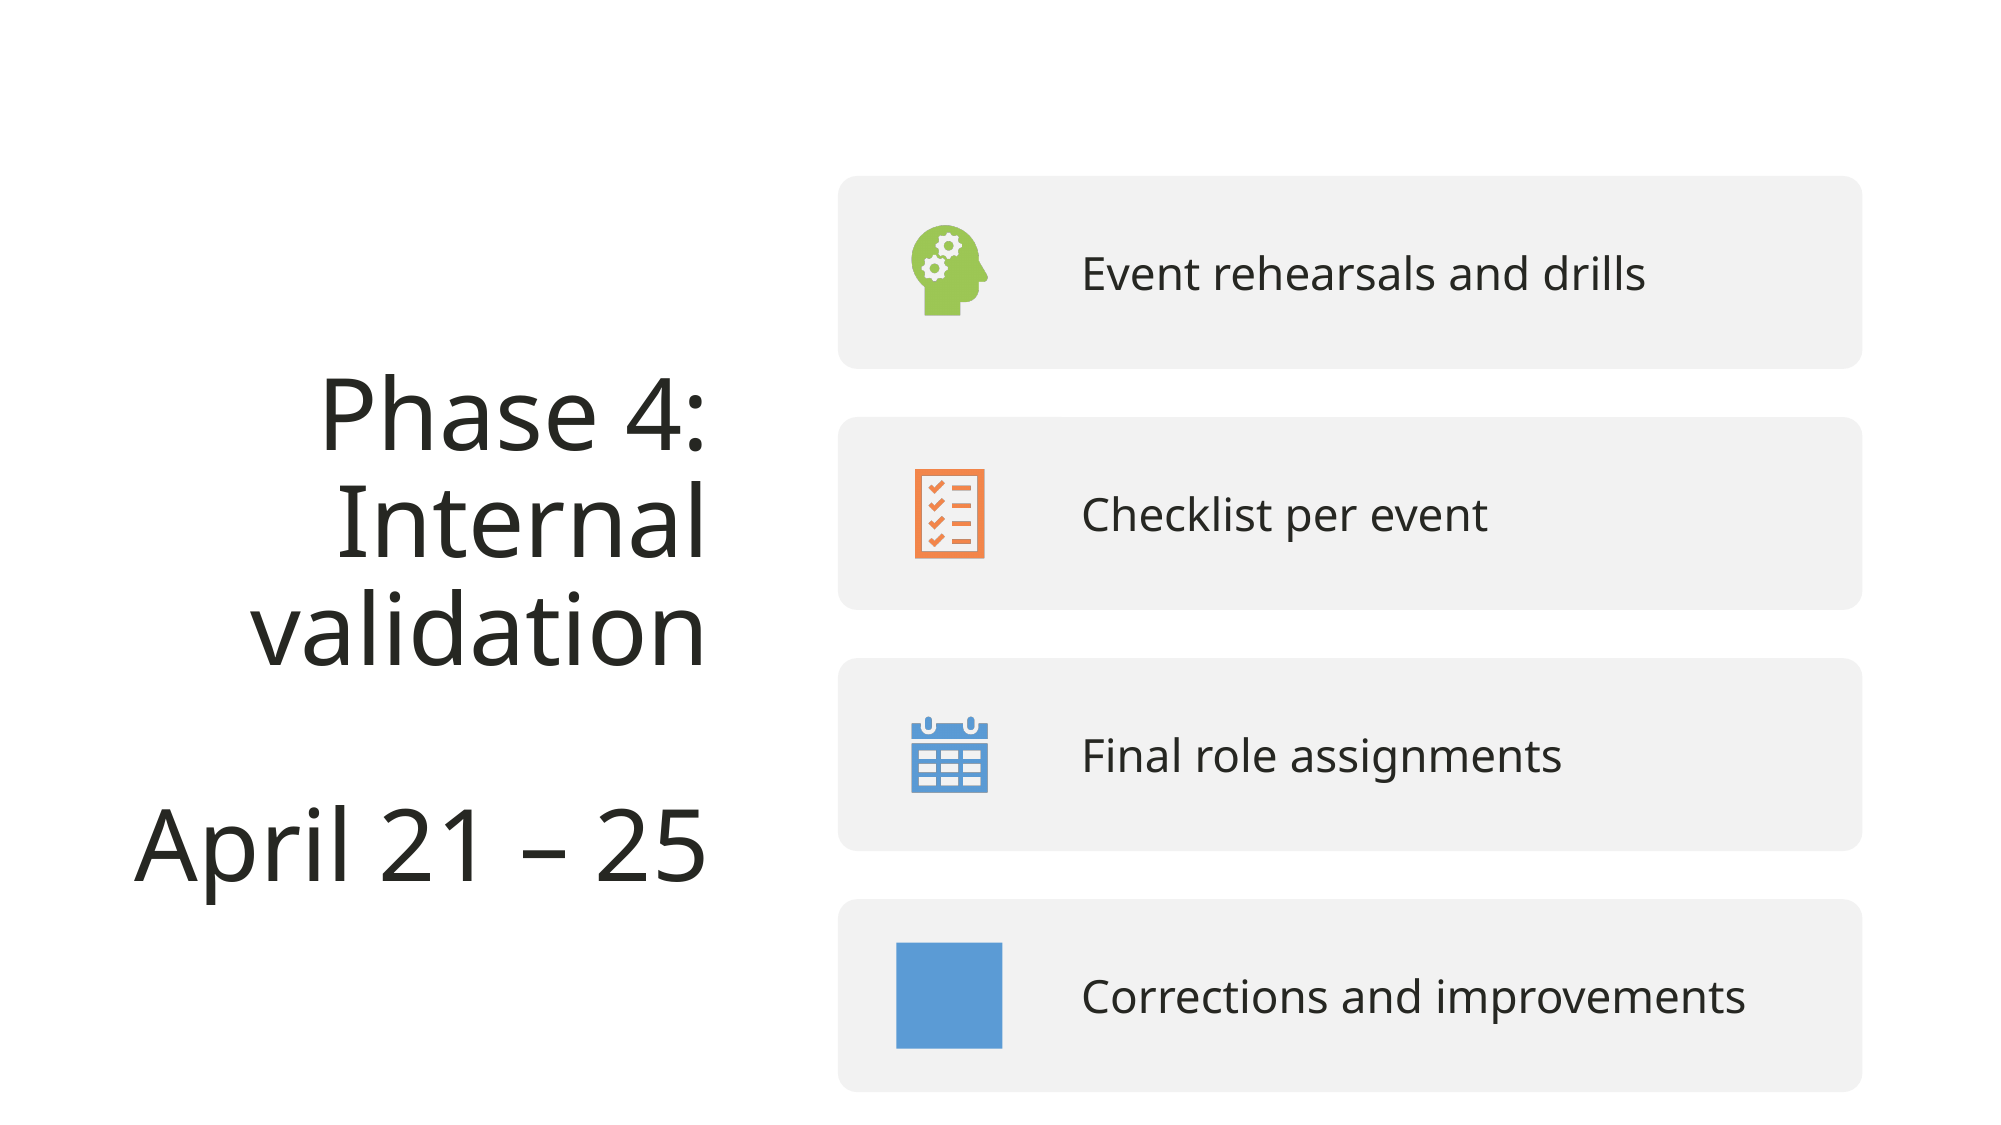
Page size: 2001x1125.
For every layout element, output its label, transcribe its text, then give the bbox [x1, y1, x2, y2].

title Phase 4: Internal validation April 21 – 25 [50, 175, 725, 1092]
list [837, 175, 1863, 1093]
